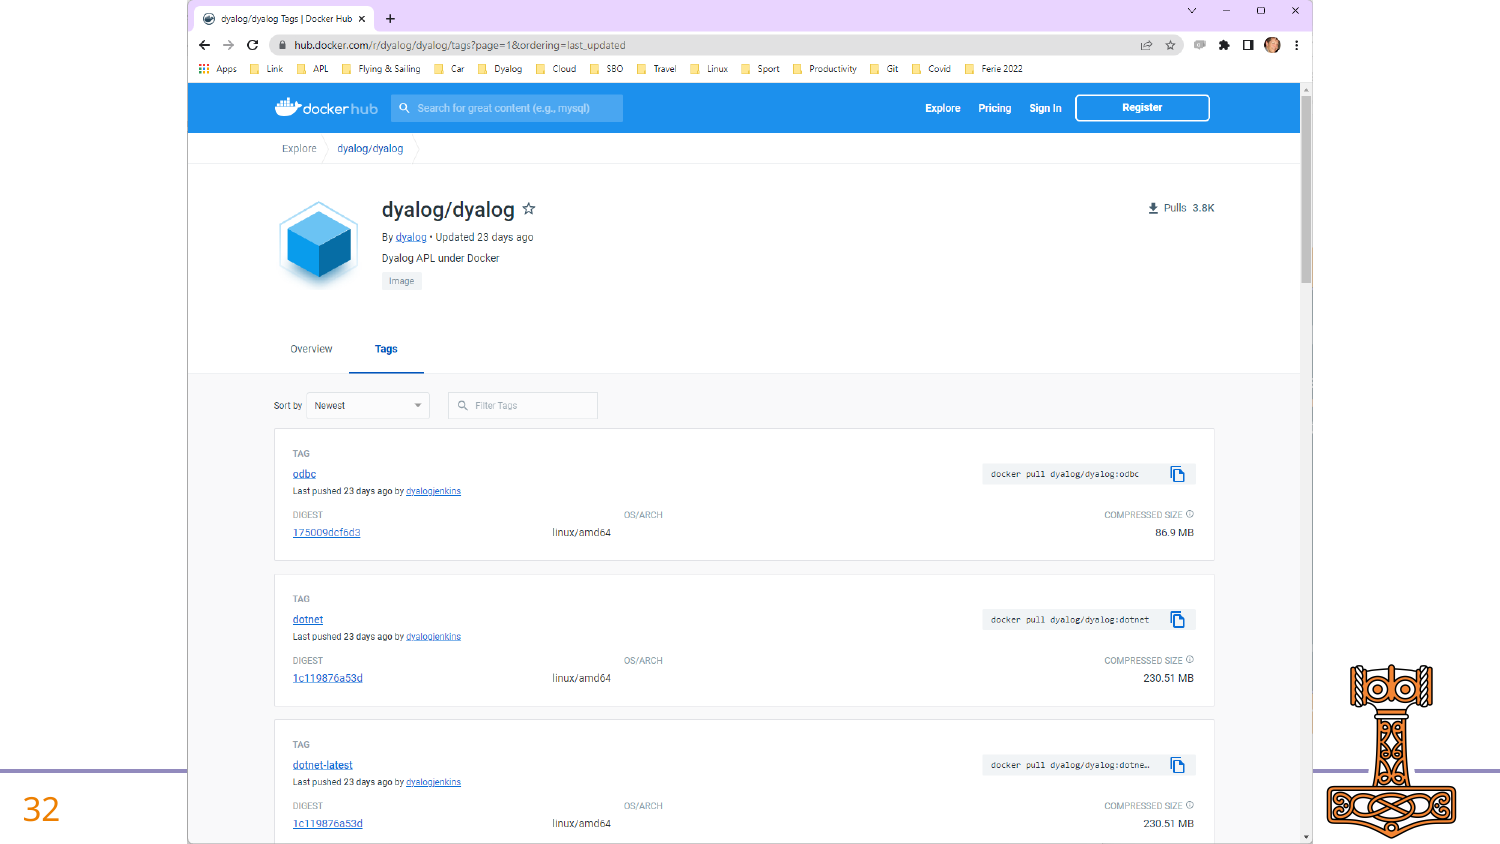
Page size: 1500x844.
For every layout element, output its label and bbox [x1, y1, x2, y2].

picture [186, 0, 1314, 844]
picture [1320, 655, 1461, 844]
